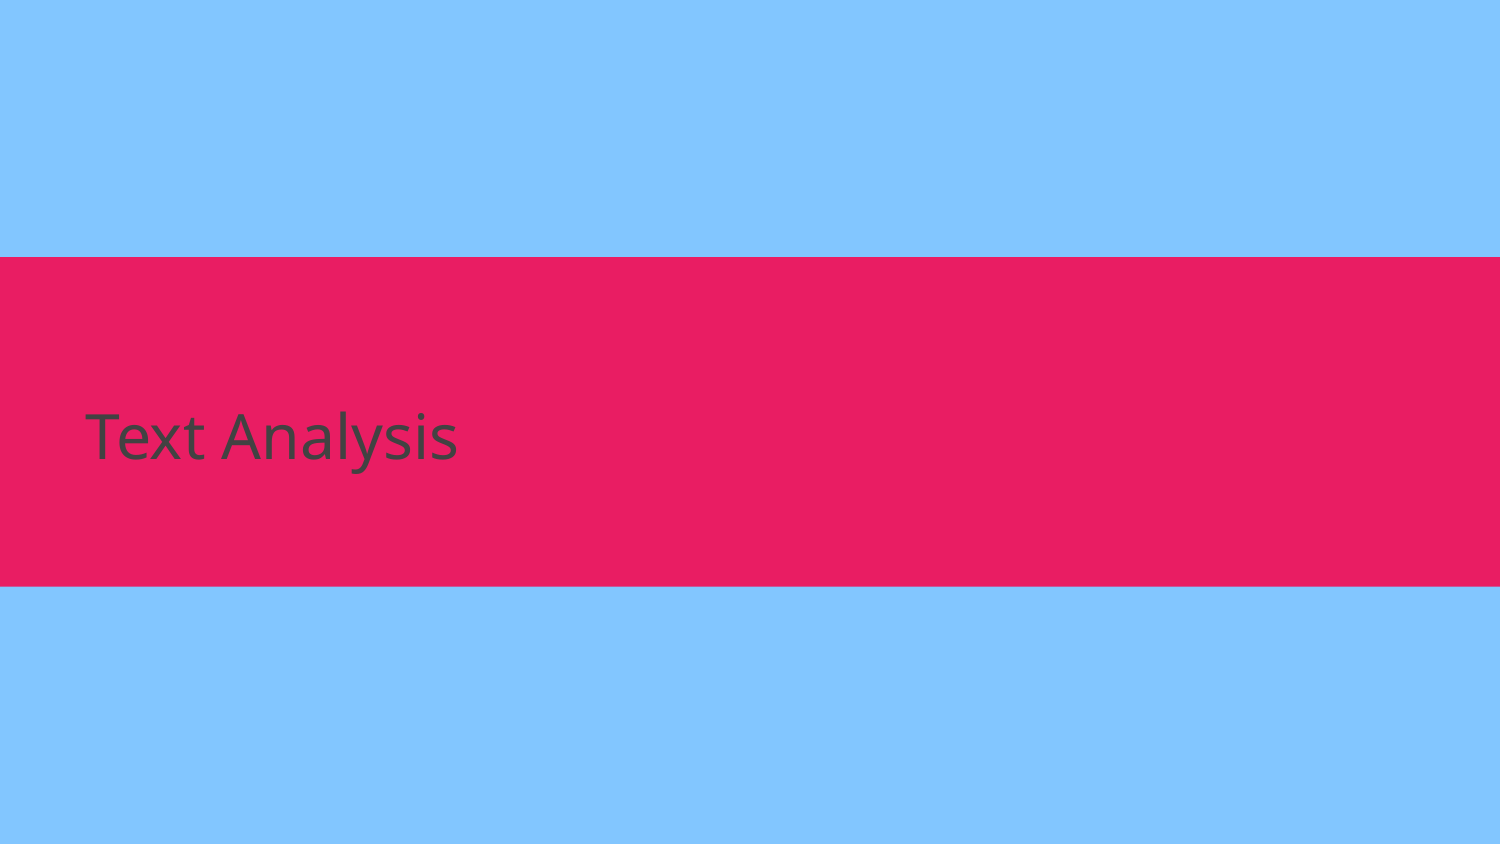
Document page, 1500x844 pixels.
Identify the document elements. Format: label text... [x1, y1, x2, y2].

title Text Analysis [70, 309, 1430, 559]
